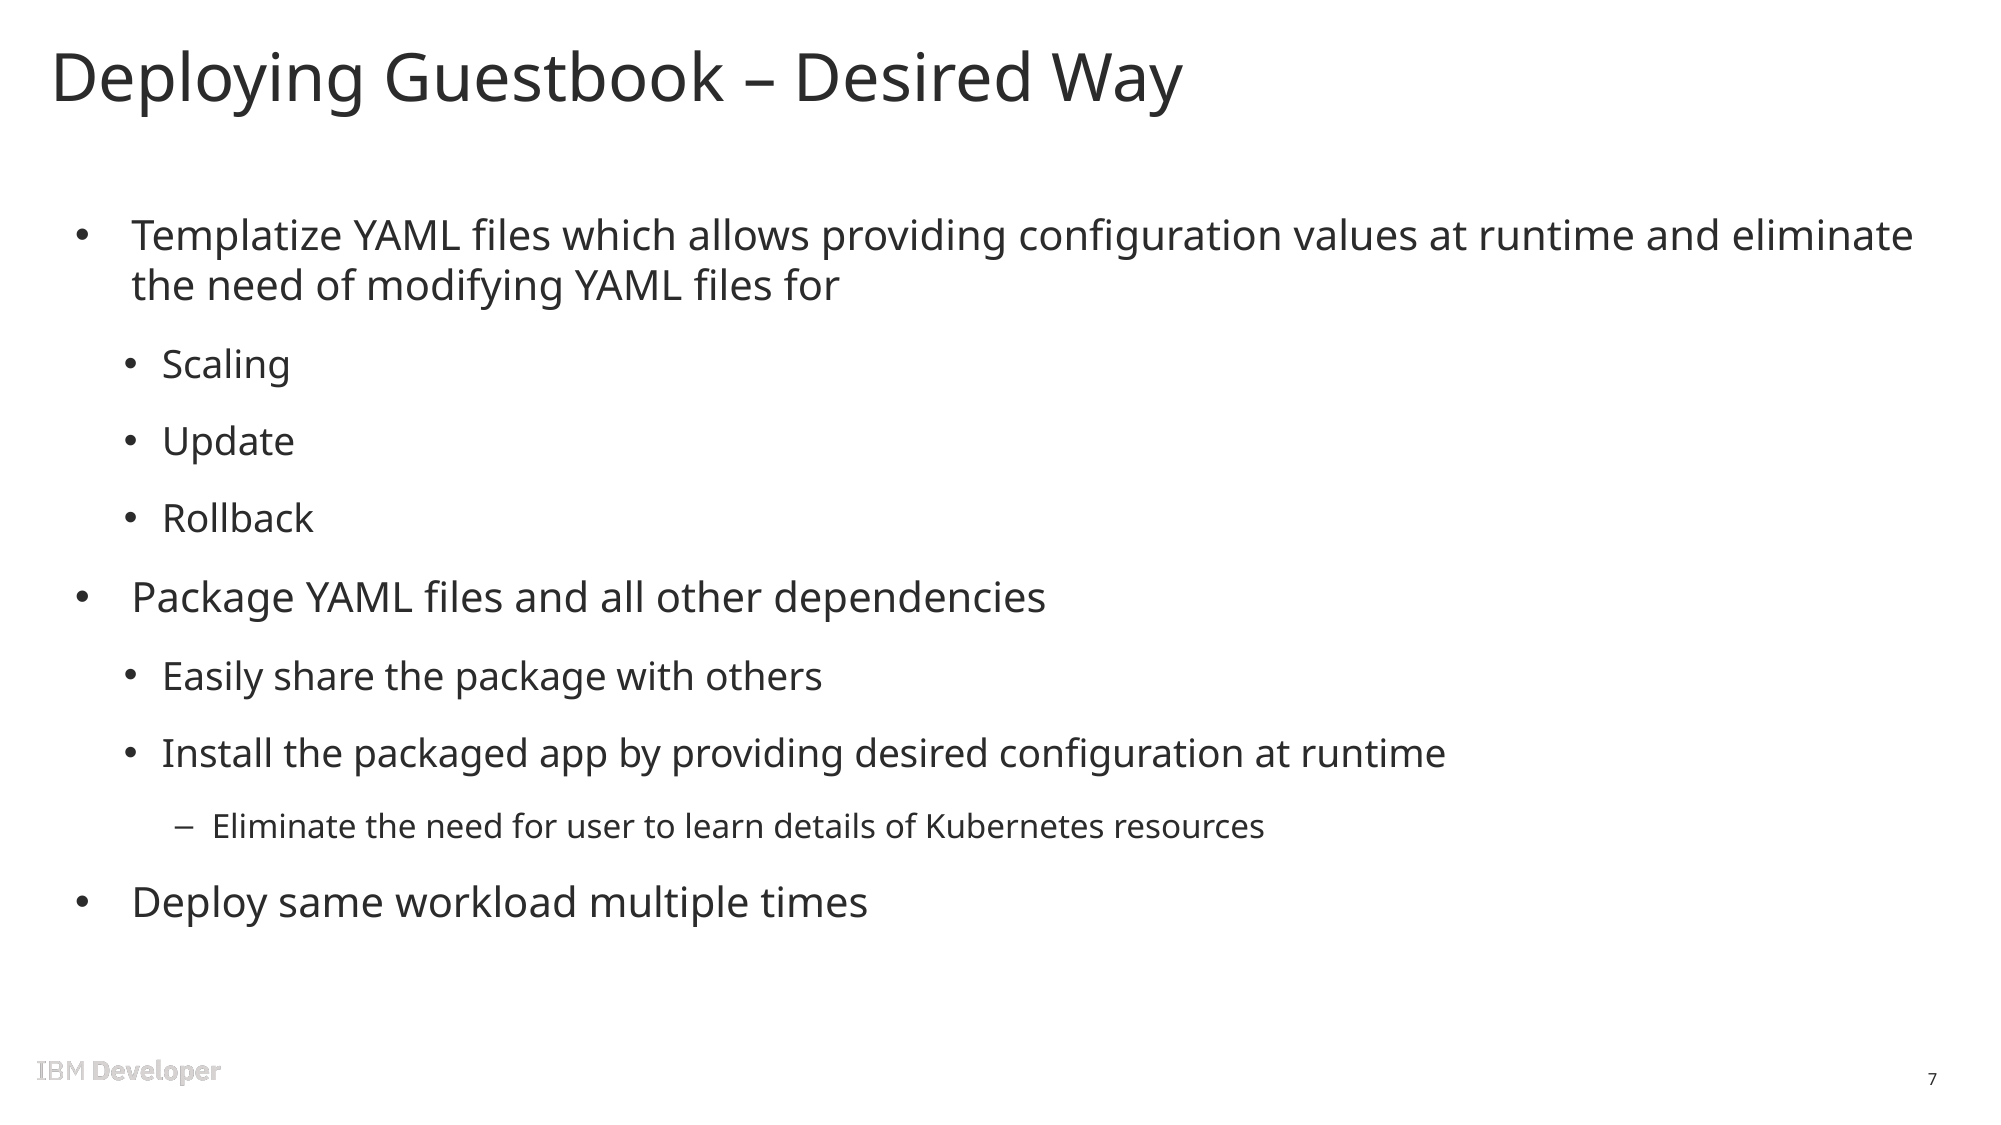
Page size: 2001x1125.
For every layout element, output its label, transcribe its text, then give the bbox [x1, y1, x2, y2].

title Deploying Guestbook – Desired Way [50, 43, 1466, 1027]
list Templatize YAML files which allows providing configuration values at runtime and eliminate the need of modifying YAML files for Scaling Update Rollback Package YAML files and all other dependencies Easily share the package with others Install the packaged app by providing desired configuration at runtime Eliminate the need for user to learn details of Kubernetes resources Deploy same workload multiple times [75, 208, 1938, 1022]
slide_number 7 [1487, 1050, 1938, 1110]
